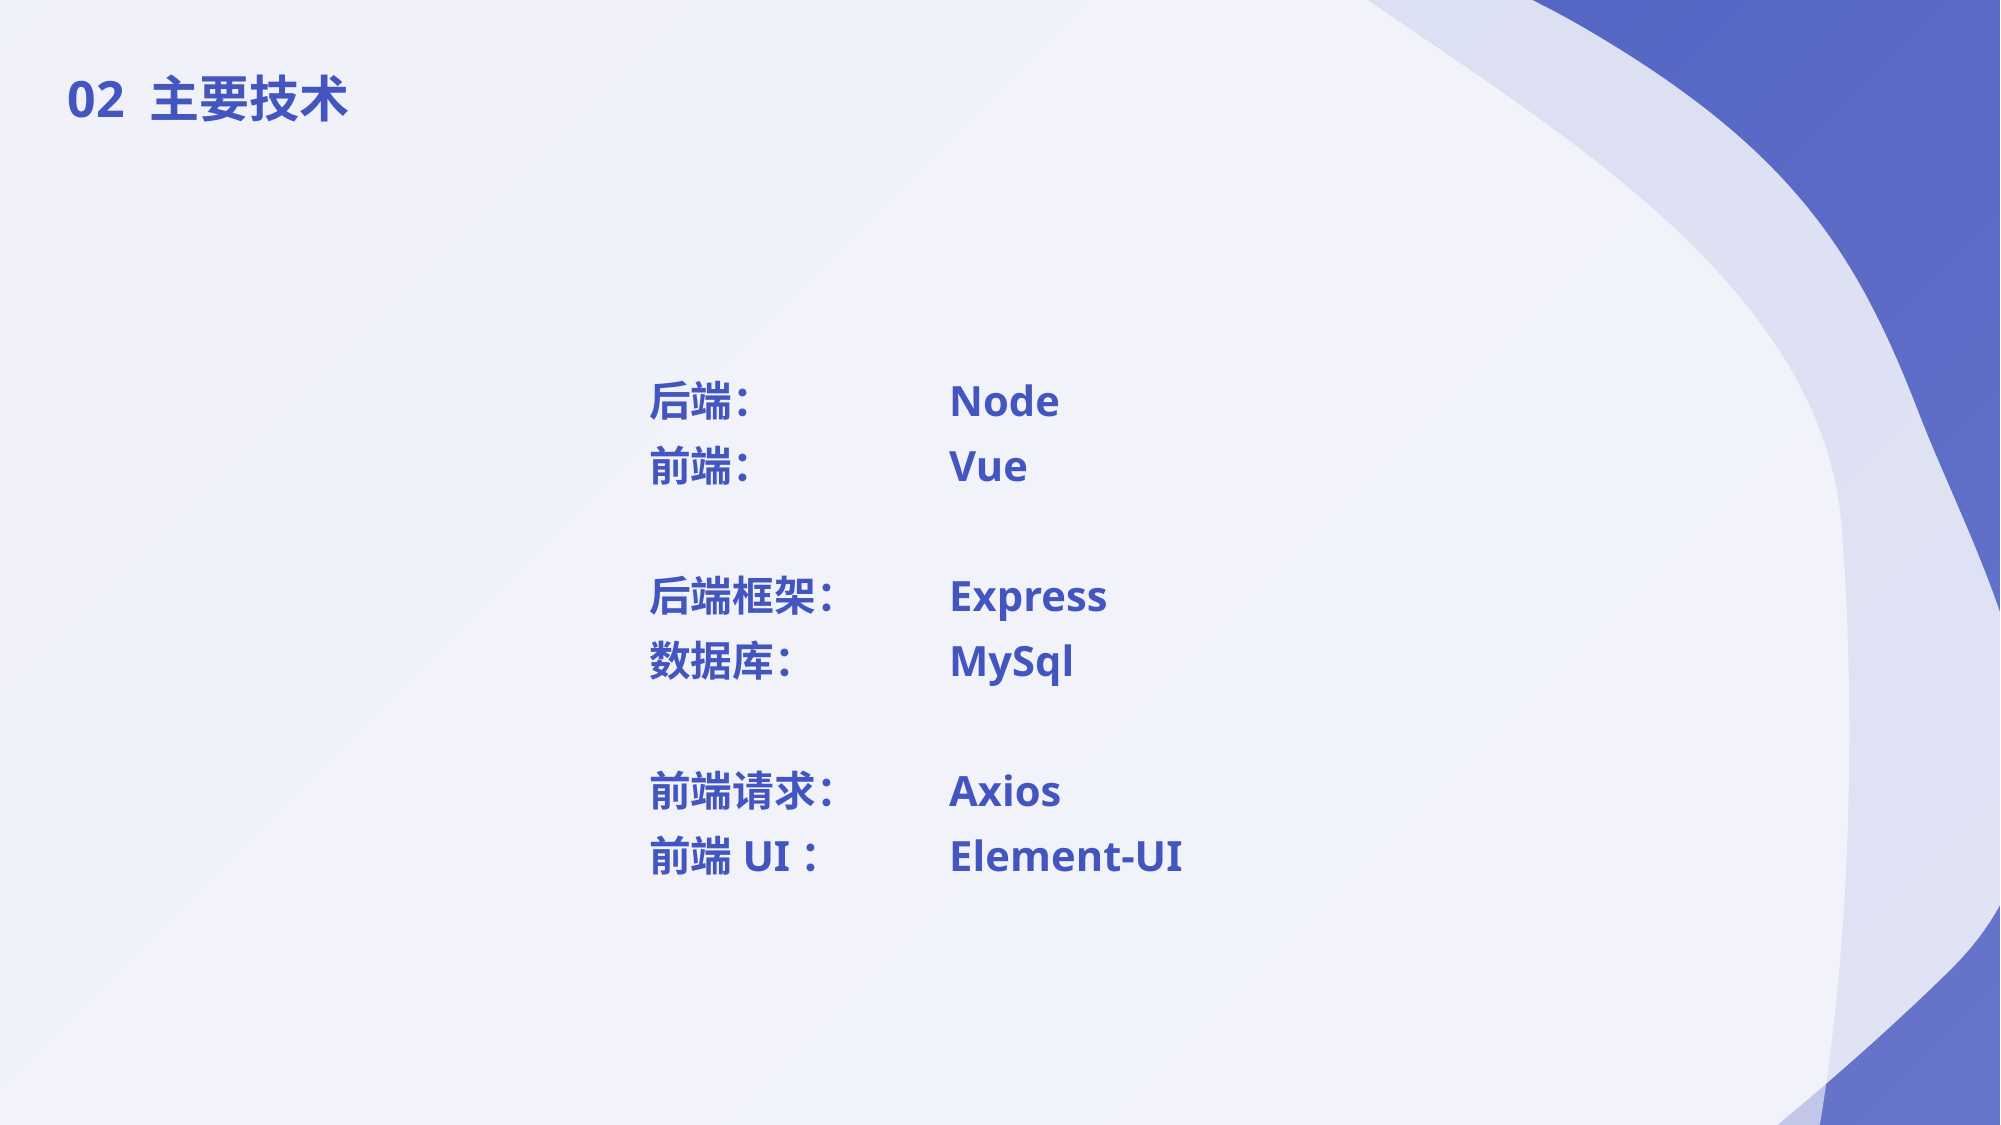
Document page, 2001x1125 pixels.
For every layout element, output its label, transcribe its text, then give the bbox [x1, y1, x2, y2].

list 02 主要技术 [52, 41, 924, 162]
text_box 后端： Node 前端： Vue 后端框架： Express 数据库： MySql 前端请求： Axios 前端UI： Element-UI [634, 352, 1212, 953]
